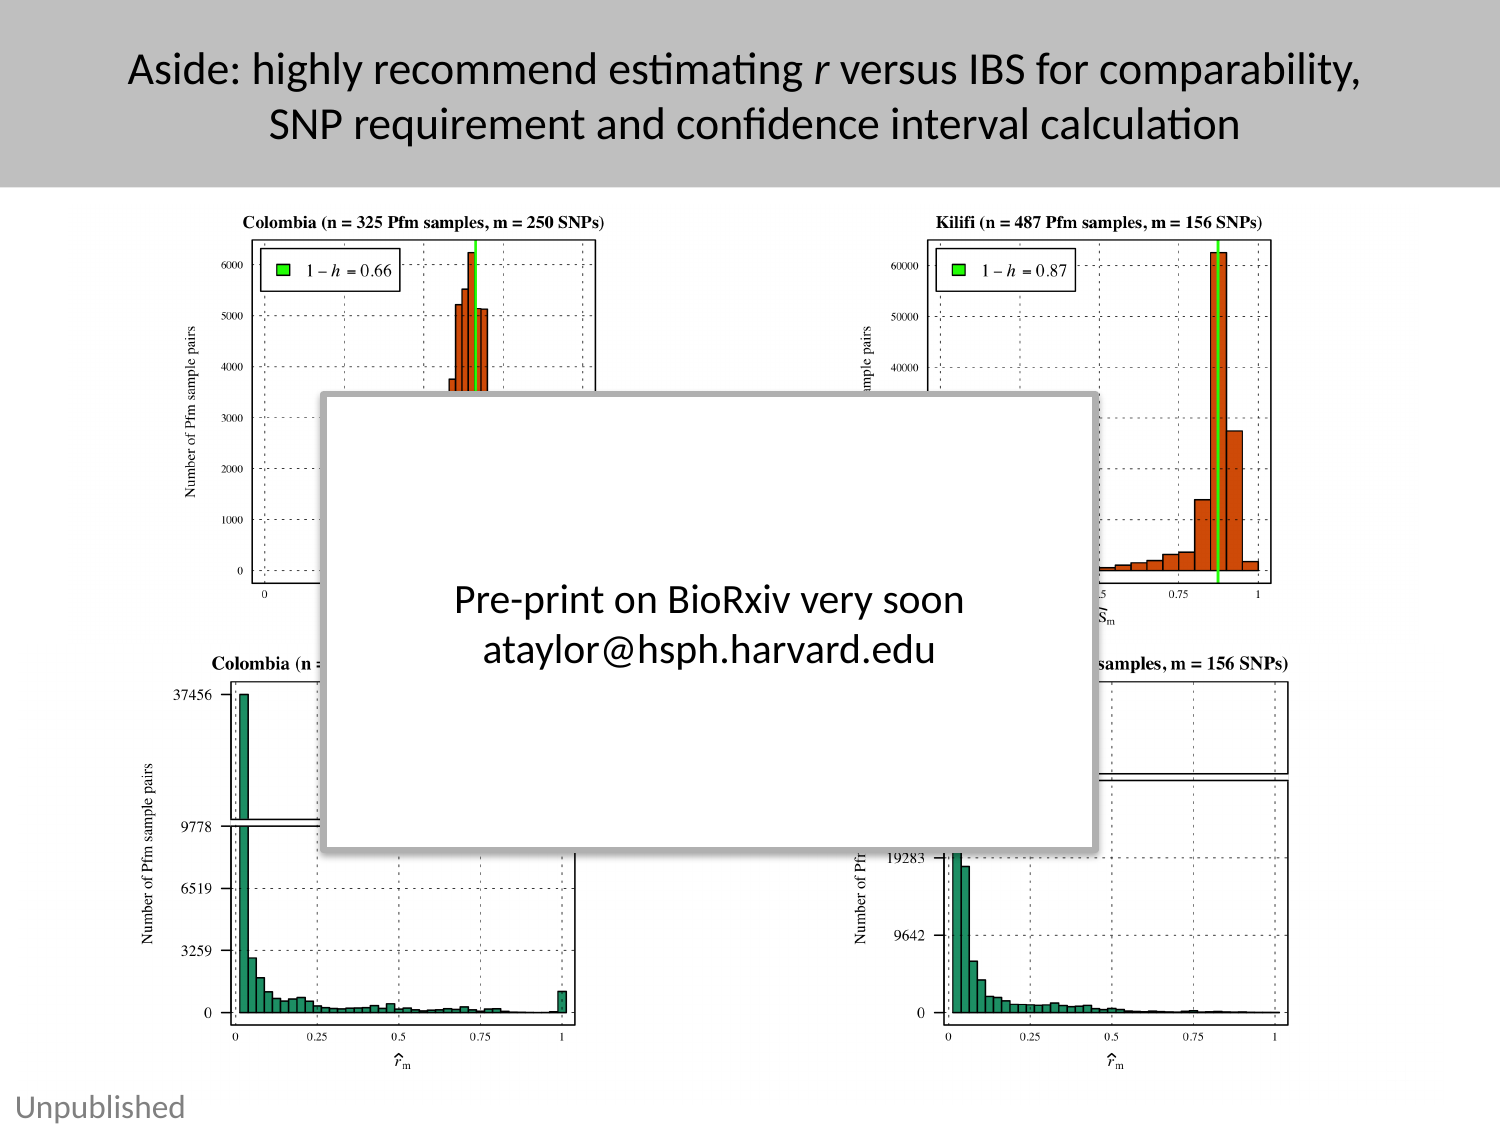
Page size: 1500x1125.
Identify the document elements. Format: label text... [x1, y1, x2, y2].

text_box Unpublished [0, 1077, 750, 1125]
picture [18, 204, 1444, 1105]
title Aside: highly recommend estimating r versus IBS for comparability, SNP requirement and confidence interval calculation [0, 0, 1500, 188]
